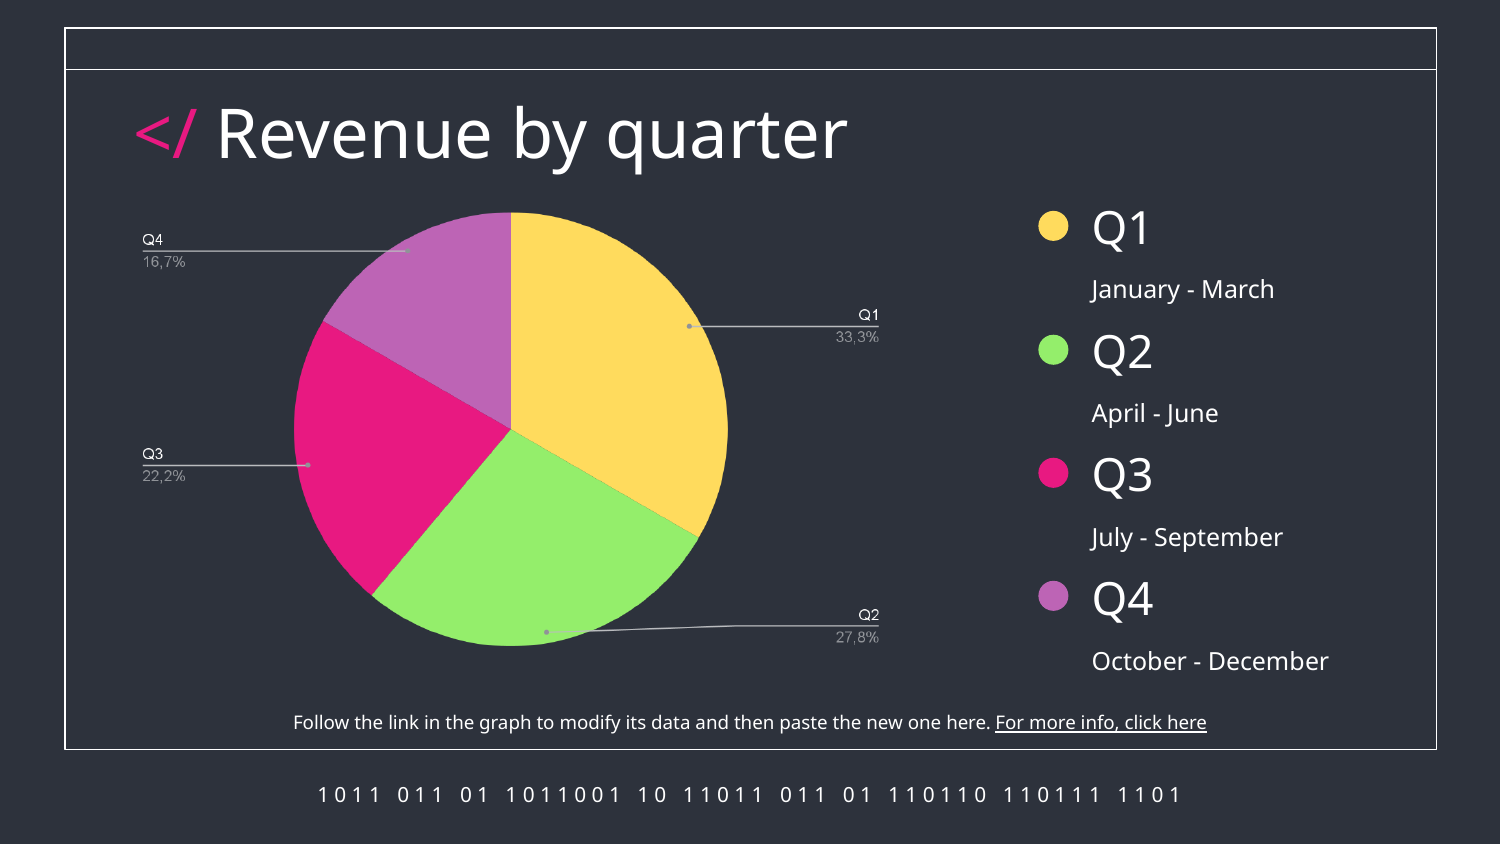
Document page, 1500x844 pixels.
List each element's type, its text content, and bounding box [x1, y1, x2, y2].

text_box Q4 [1076, 580, 1382, 630]
text_box April - June [1076, 382, 1382, 442]
text_box Q1 [1076, 209, 1382, 258]
text_box [1038, 580, 1069, 611]
text_box [1038, 210, 1069, 241]
text_box Follow the link in the graph to modify its data and then paste the new one here. For more info, click here [118, 701, 1382, 746]
picture [117, 188, 903, 671]
title </ Revenue by quarter [118, 75, 1382, 170]
text_box [1038, 457, 1069, 488]
text_box October - December [1076, 630, 1382, 689]
text_box July - September [1076, 506, 1382, 566]
text_box Q2 [1076, 333, 1382, 382]
text_box January - March [1076, 258, 1382, 318]
text_box [1038, 334, 1069, 365]
text_box Q3 [1076, 457, 1382, 506]
